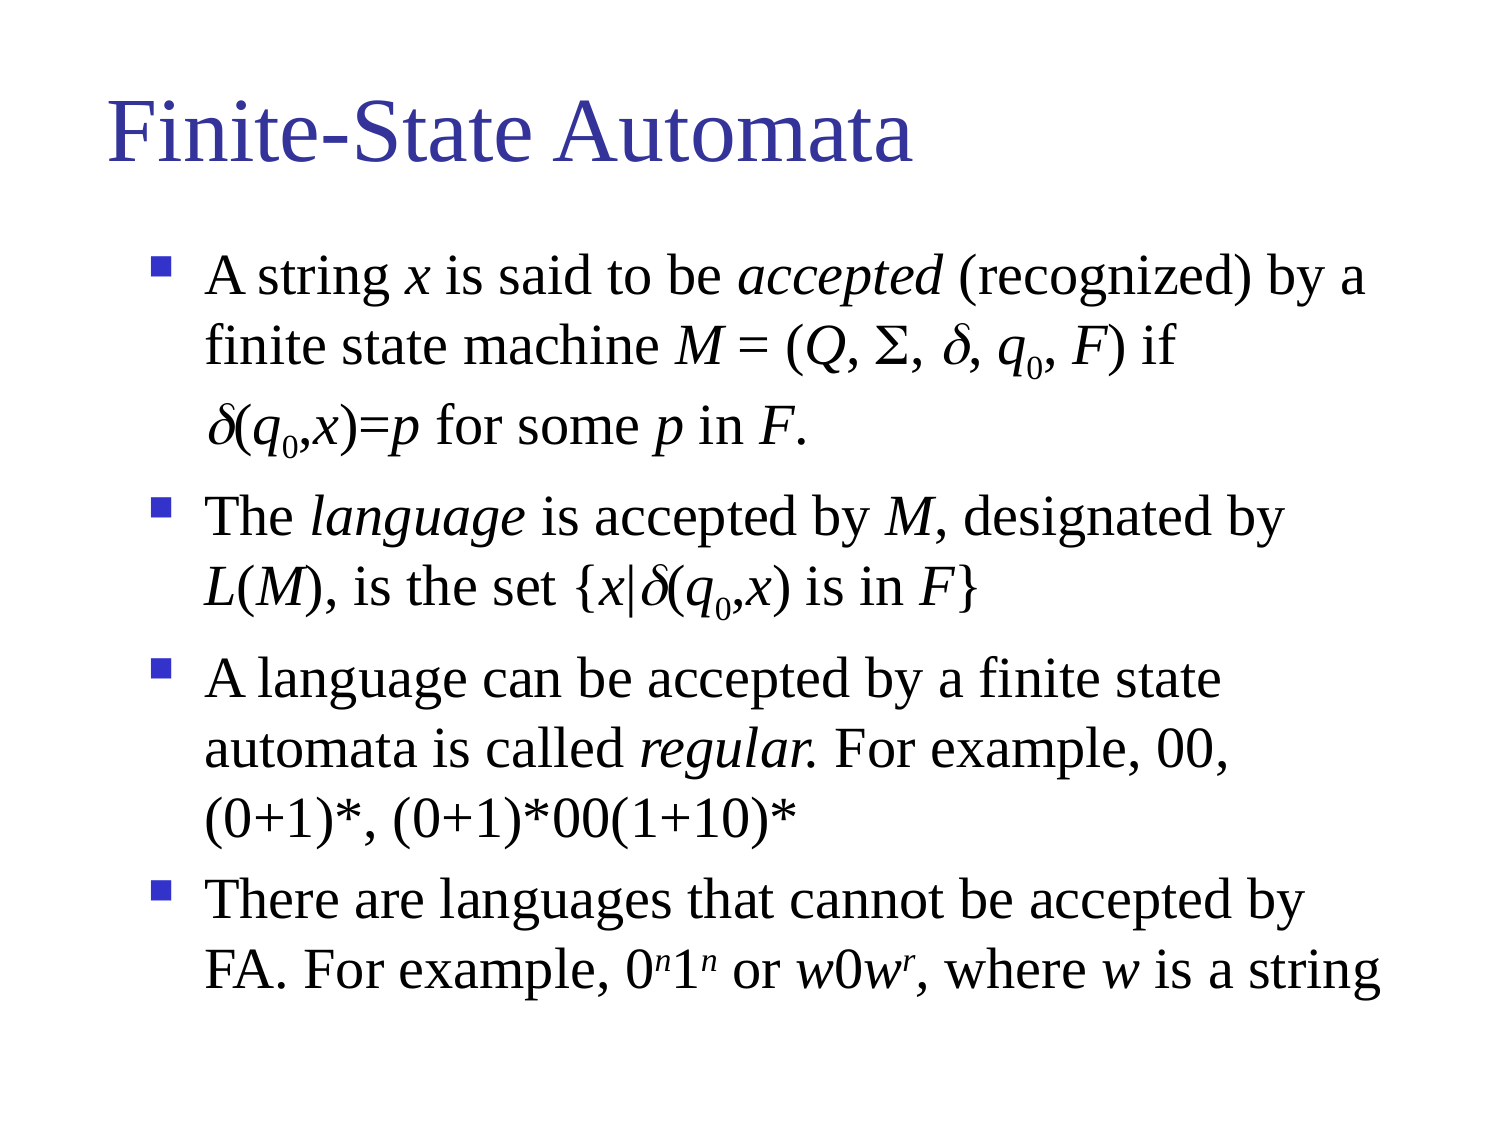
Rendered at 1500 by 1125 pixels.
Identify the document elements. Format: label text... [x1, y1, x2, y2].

title Finite-State Automata [91, 0, 1371, 188]
list A string x is said to be accepted (recognized) by a finite state machine M = (Q, S, d, q0, F) if d(q0,x)=p for some p in F. The language is accepted by M, designated by L(M), is the set {x|d(q0,x) is in F} A language can be accepted by a finite state automata is called regular. For example, 00, (0+1)*, (0+1)*00(1+10)* There are languages that cannot be accepted by FA. For example, 0n1n or w0wr, where w is a string [133, 228, 1408, 1059]
